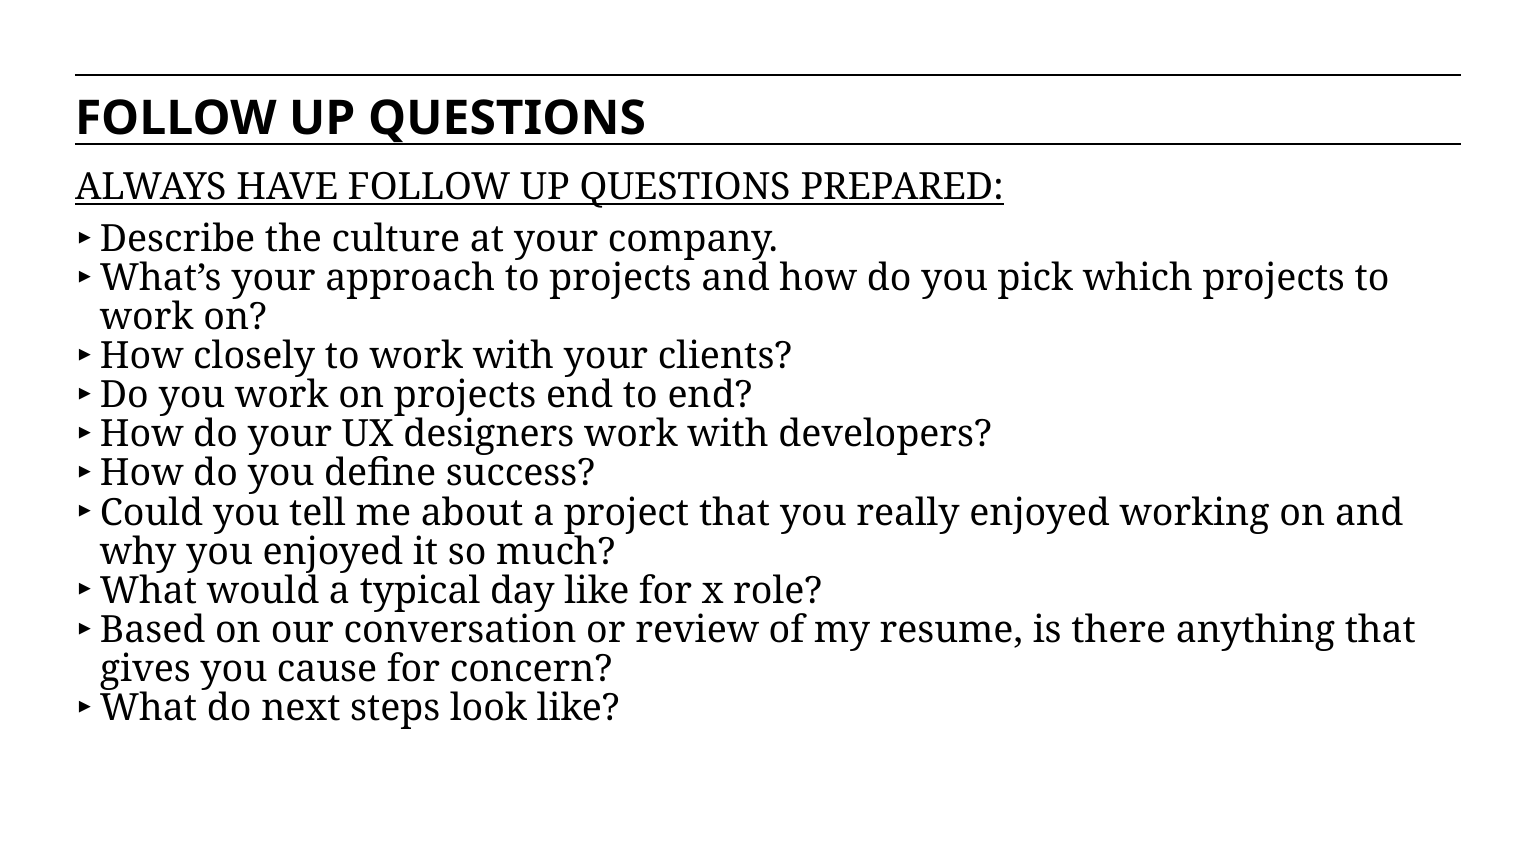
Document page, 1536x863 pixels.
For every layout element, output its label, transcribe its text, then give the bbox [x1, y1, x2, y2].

text_box FOLLOW UP QUESTIONS [75, 86, 987, 138]
list ALWAYS HAVE FOLLOW UP QUESTIONS PREPARED: Describe the culture at your company. What’s your approach to projects and how do you pick which projects to work on? How closely to work with your clients? Do you work on projects end to end? How do your UX designers work with developers? How do you define success? Could you tell me about a project that you really enjoyed working on and why you enjoyed it so much? What would a typical day like for x role? Based on our conversation or review of my resume, is there anything that gives you cause for concern? What do next steps look like? [75, 162, 1461, 680]
